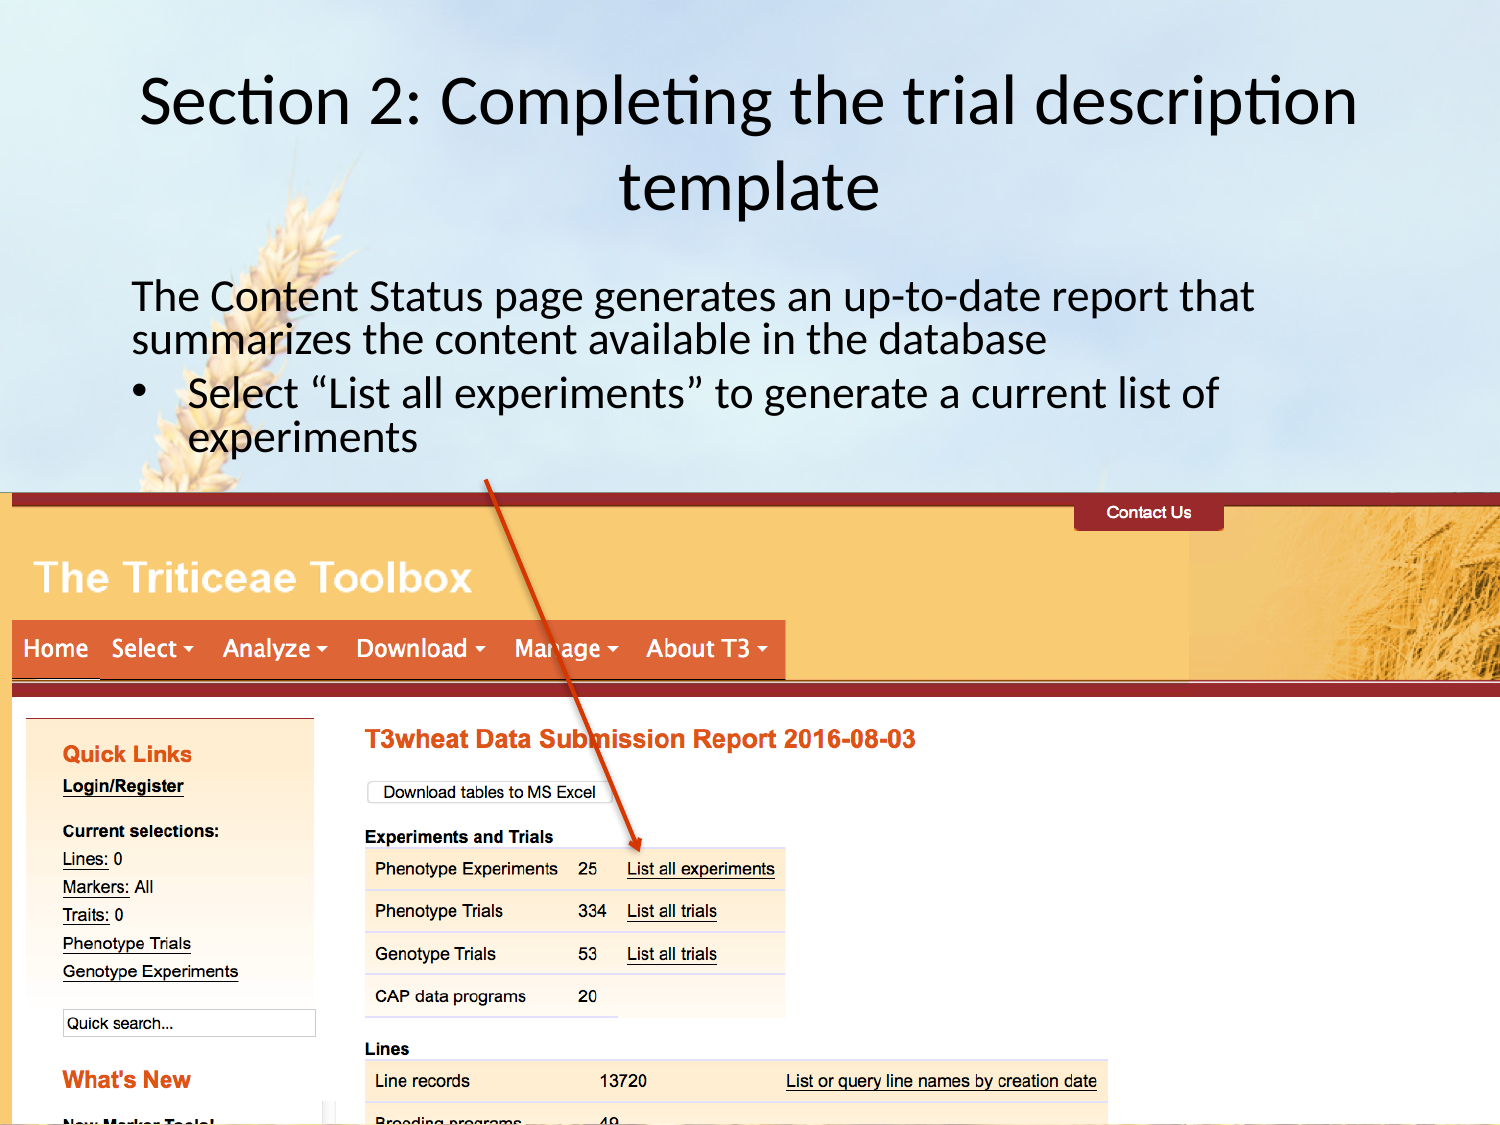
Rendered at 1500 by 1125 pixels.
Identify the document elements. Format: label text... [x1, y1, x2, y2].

picture [0, 491, 1500, 1125]
title Section 2: Completing the trial description template [75, 45, 1425, 233]
text_box The Content Status page generates an up-to-date report that summarizes the content available in the database Select “List all experiments” to generate a current list of experiments [116, 268, 1412, 474]
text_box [485, 479, 640, 853]
